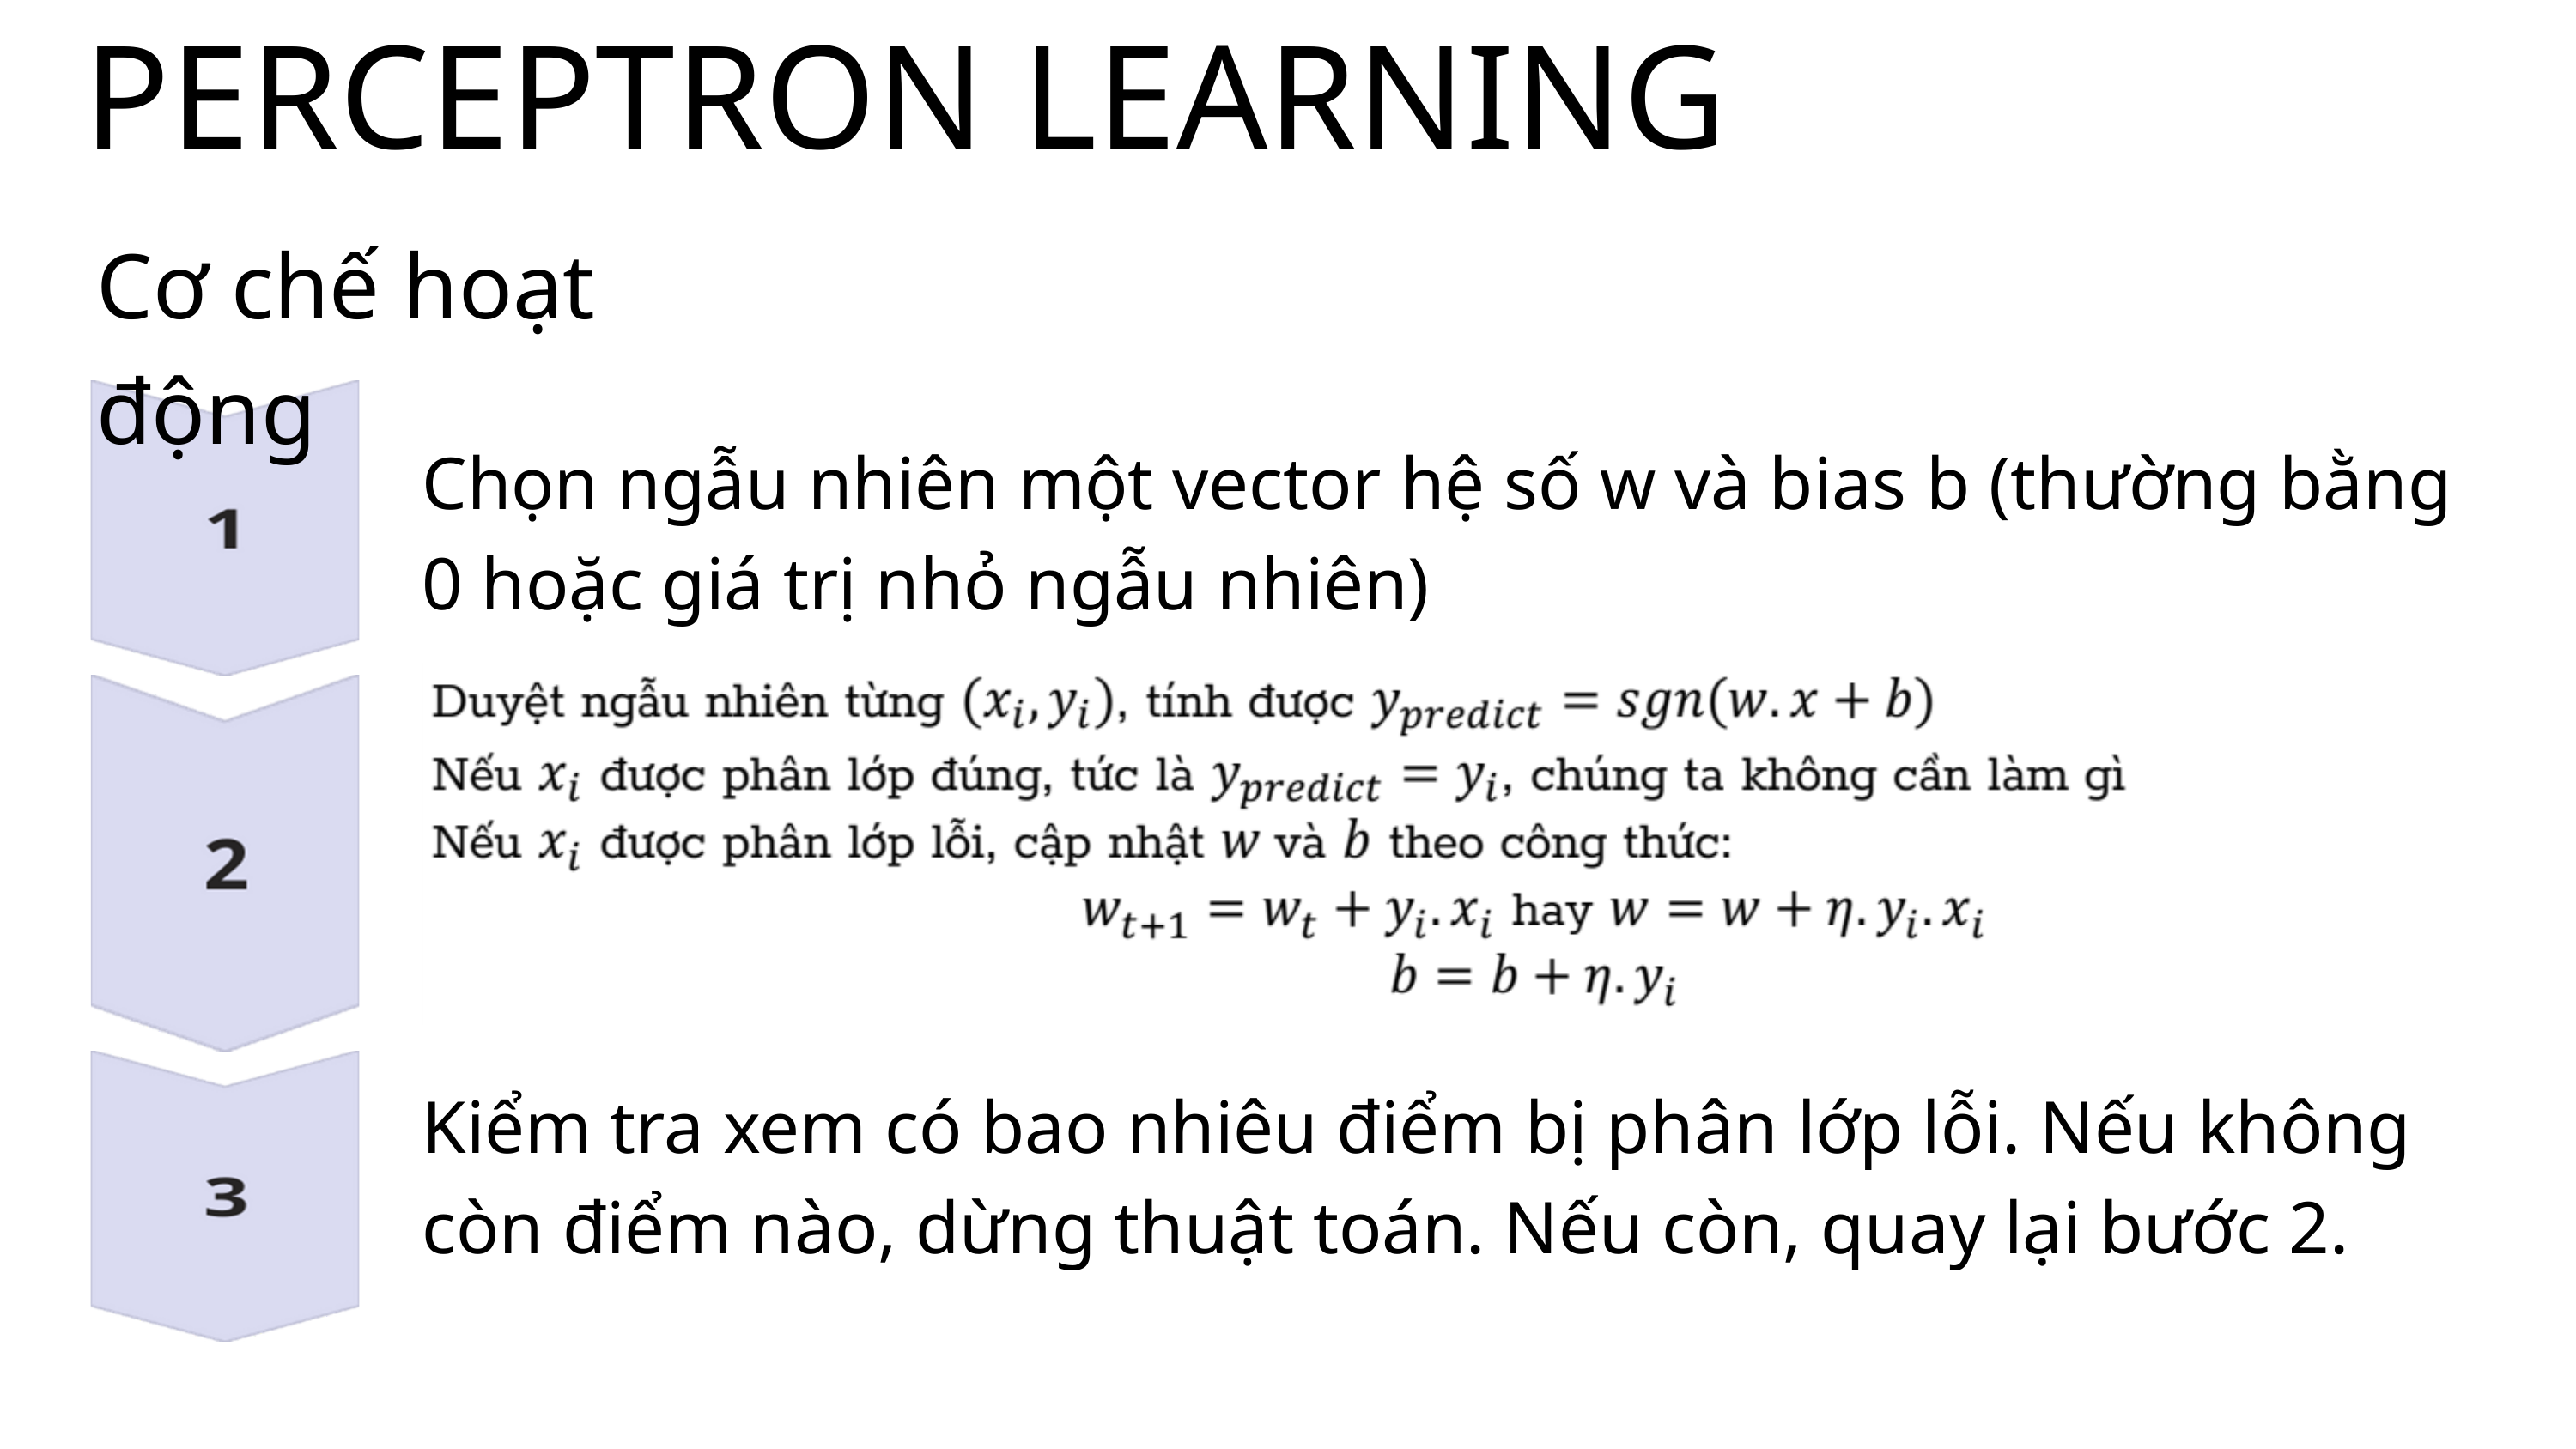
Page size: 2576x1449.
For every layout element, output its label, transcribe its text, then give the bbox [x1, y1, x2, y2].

text_box Chọn ngẫu nhiên một vector hệ số w và bias ­­b (thường bằng 0 hoặc giá trị nhỏ ngẫu nhiên) [422, 423, 2475, 624]
text_box [90, 380, 360, 675]
text_box Kiểm tra xem có bao nhiêu điểm bị phân lớp lỗi. Nếu không còn điểm nào, dừng thuật toán. Nếu còn, quay lại bước 2. [422, 1067, 2537, 1343]
text_box [422, 663, 2173, 1025]
text_box PERCEPTRON LEARNING [47, 0, 1765, 178]
text_box [90, 675, 360, 1051]
text_box Cơ chế hoạt động [96, 211, 748, 463]
text_box [90, 1051, 360, 1342]
